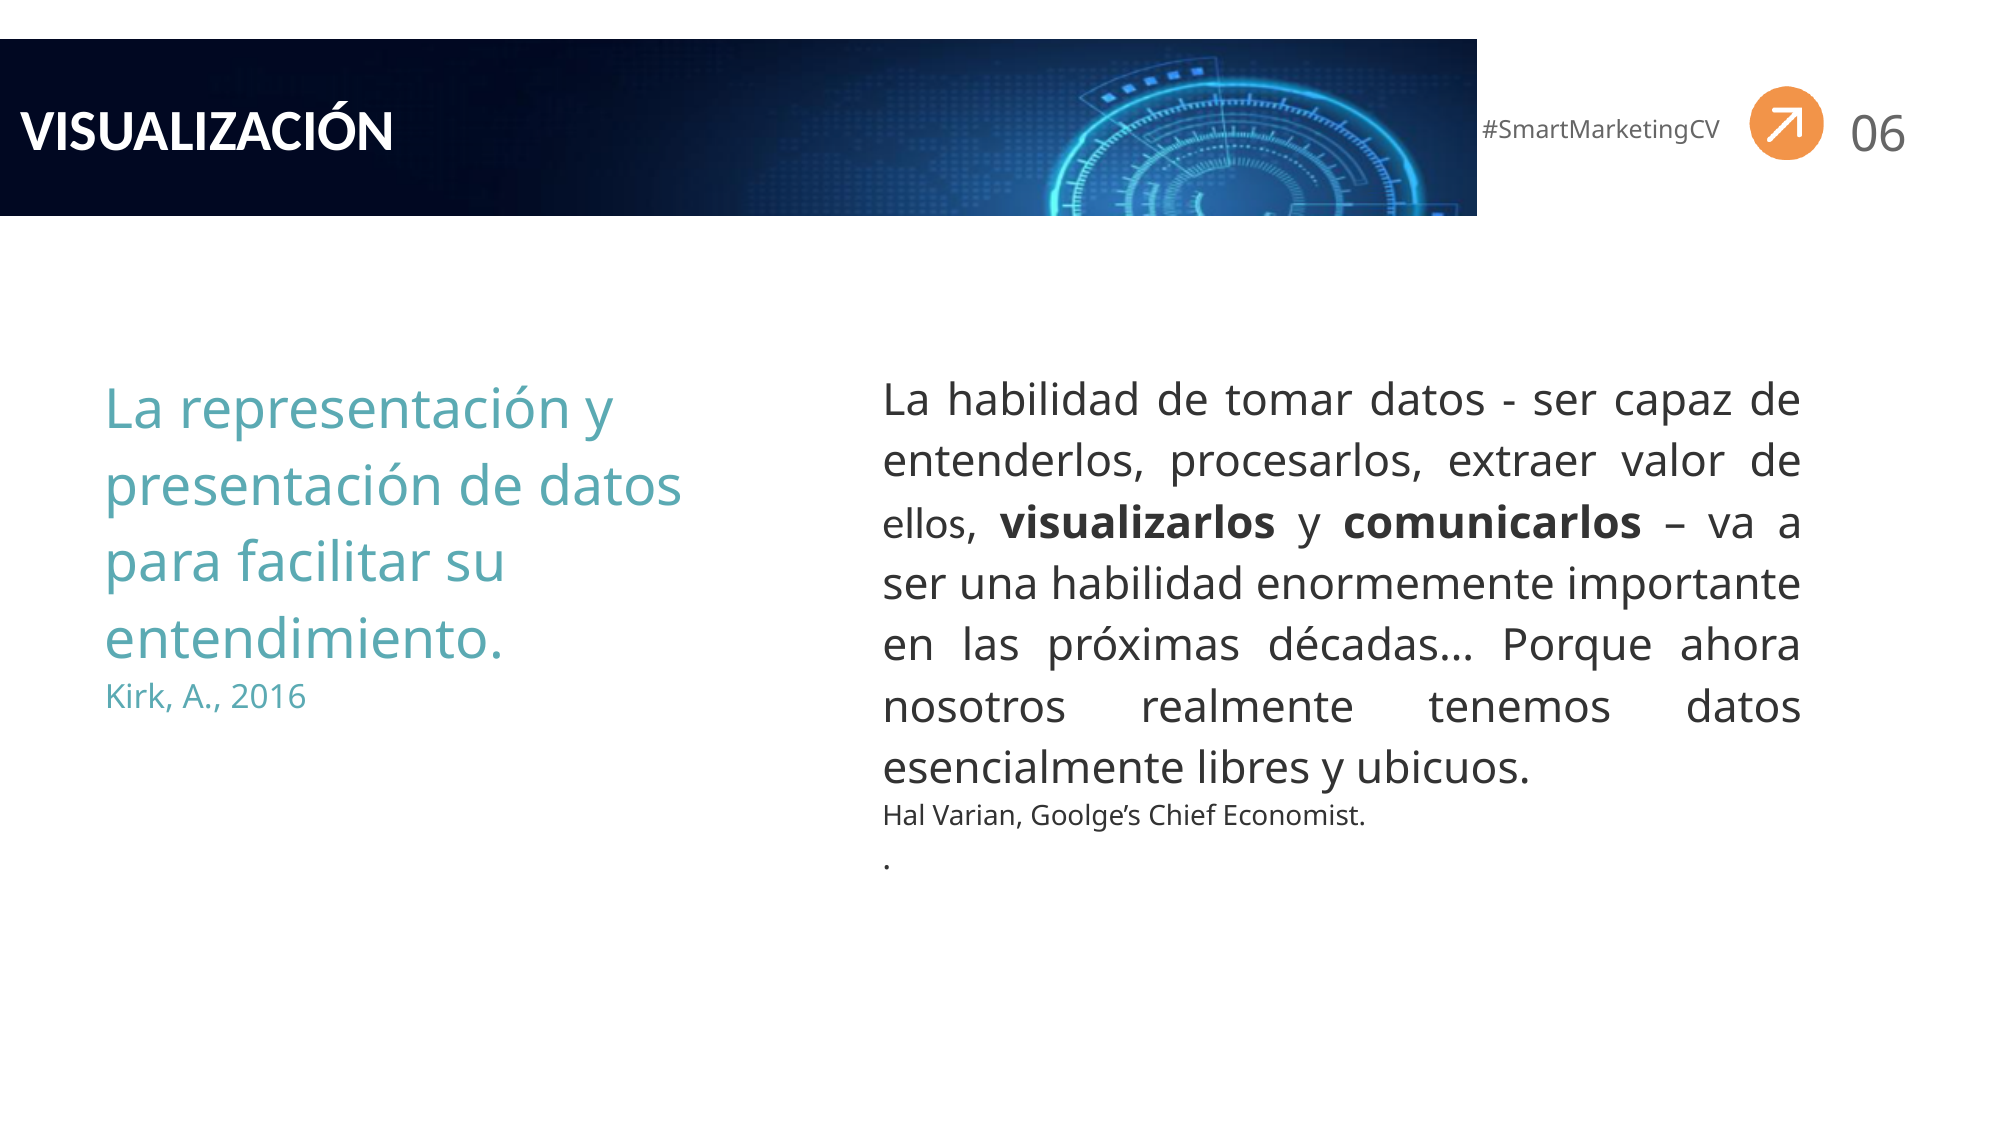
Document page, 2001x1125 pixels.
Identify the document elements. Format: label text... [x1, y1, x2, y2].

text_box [0, 39, 1477, 216]
text_box #SmartMarketingCV [1477, 109, 1721, 147]
text_box La representación y presentación de datos para facilitar su entendimiento. Kirk, A., 2016 [84, 343, 742, 969]
picture [1749, 86, 1824, 160]
text_box 06 [1824, 92, 1908, 130]
text_box La habilidad de tomar datos - ser capaz de entenderlos, procesarlos, extraer valor de ellos, visualizarlos y comunicarlos – va a ser una habilidad enormemente importante en las próximas décadas… Porque ahora nosotros realmente tenemos datos esencialmente libres y ubicuos. Hal Varian, Goolge’s Chief Economist. . [862, 343, 1824, 969]
